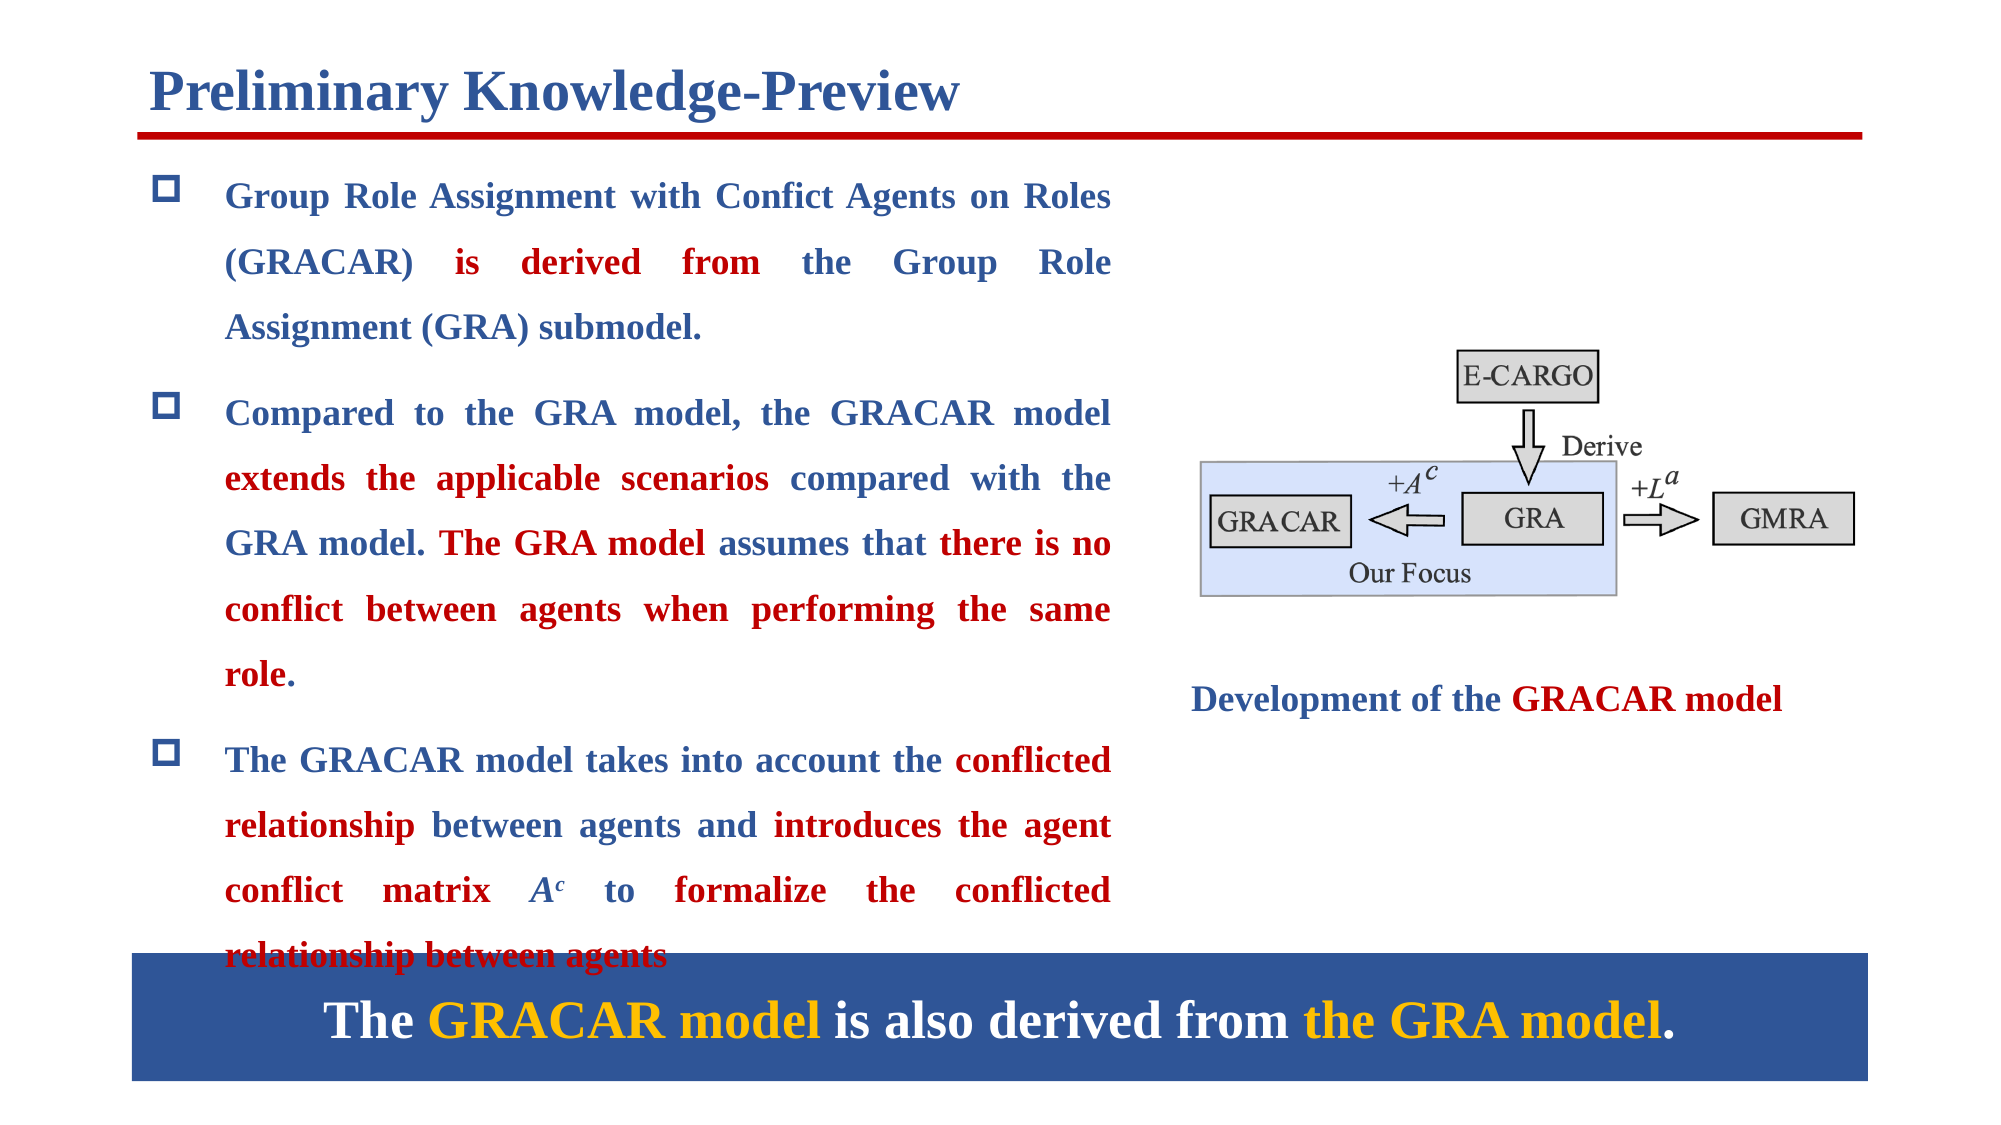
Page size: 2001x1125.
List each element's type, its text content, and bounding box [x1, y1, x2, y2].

text_box The GRACAR model is also derived from the GRA model. [131, 952, 1869, 1082]
text_box Group Role Assignment with Confict Agents on Roles (GRACAR) is derived from the Group Role Assignment (GRA) submodel. Compared to the GRA model, the GRACAR model extends the applicable scenarios compared with the GRA model. The GRA model assumes that there is no conflict between agents when performing the same role. The GRACAR model takes into account the conflicted relationship between agents and introduces the agent conflict matrix Ac to formalize the conflicted relationship between agents. [134, 143, 1127, 940]
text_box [999, 322, 2000, 727]
text_box Preliminary Knowledge-Preview [134, 44, 1375, 130]
